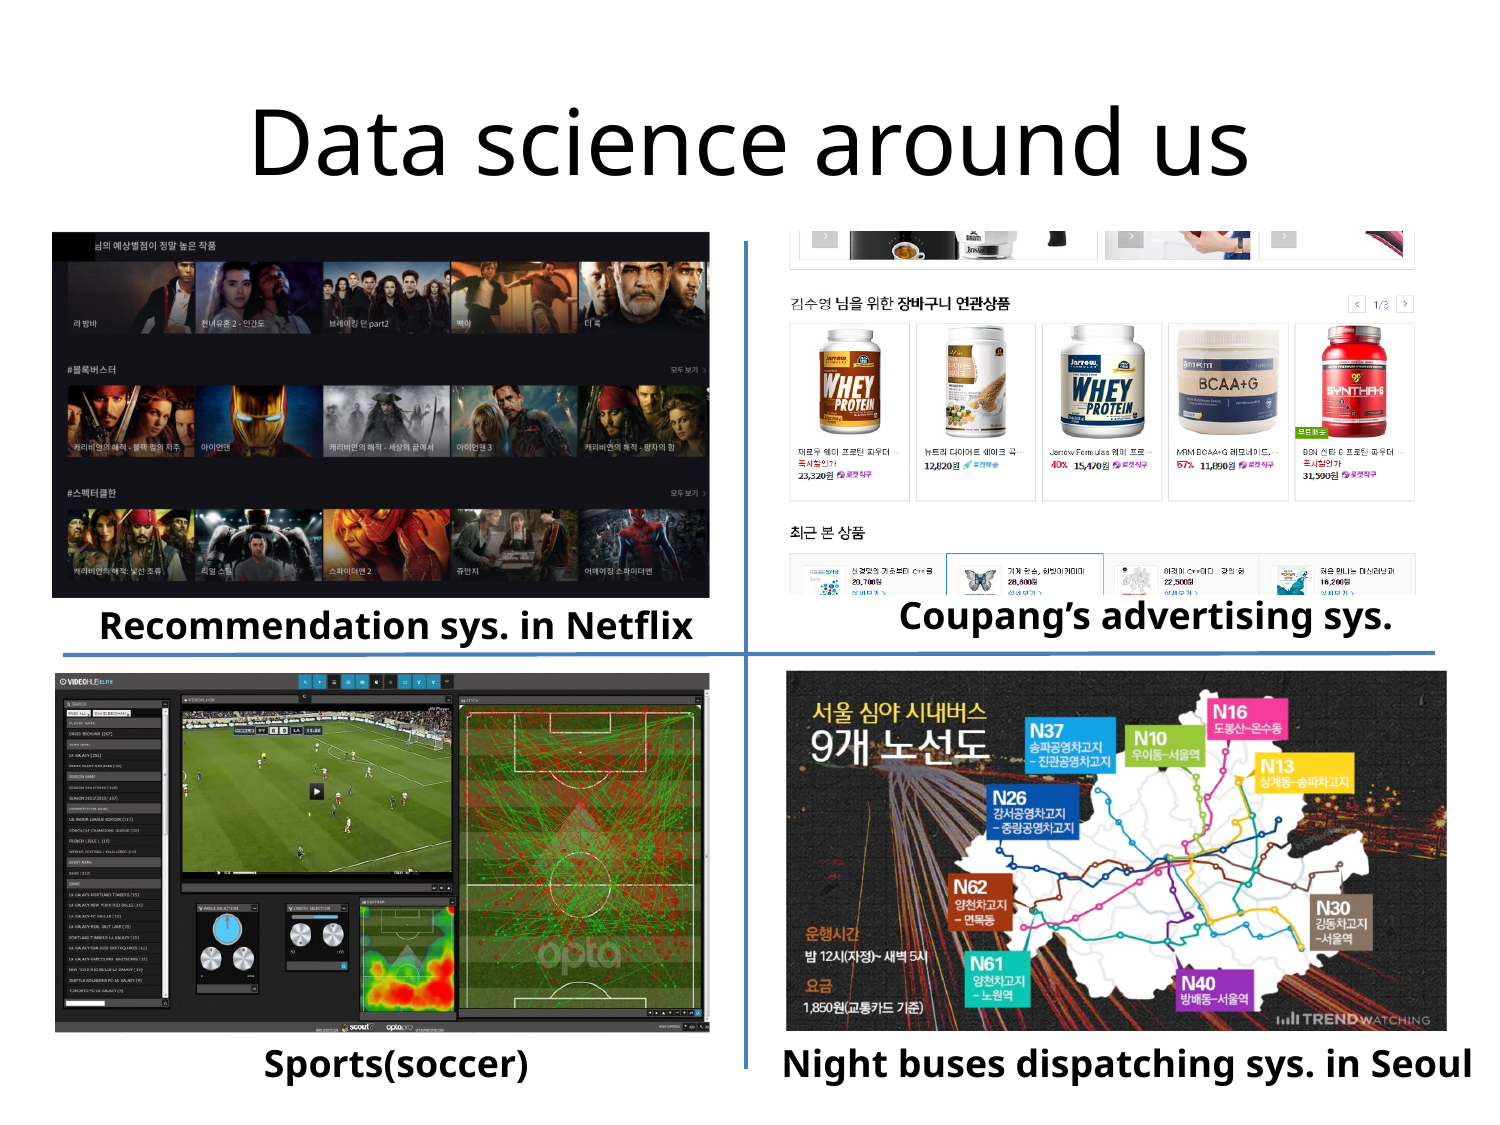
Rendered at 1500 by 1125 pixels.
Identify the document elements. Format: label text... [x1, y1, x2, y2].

picture [773, 231, 1435, 595]
picture [52, 231, 710, 599]
text_box Sports(soccer) [249, 1043, 544, 1093]
title Data science around us [75, 45, 1425, 233]
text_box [62, 652, 1436, 656]
picture [784, 669, 1447, 1031]
text_box Coupang’s advertising sys. [883, 602, 1409, 645]
text_box Night buses dispatching sys. in Seoul [766, 1032, 1489, 1093]
text_box Recommendation sys. in Netflix [83, 604, 709, 651]
picture [54, 673, 710, 1034]
